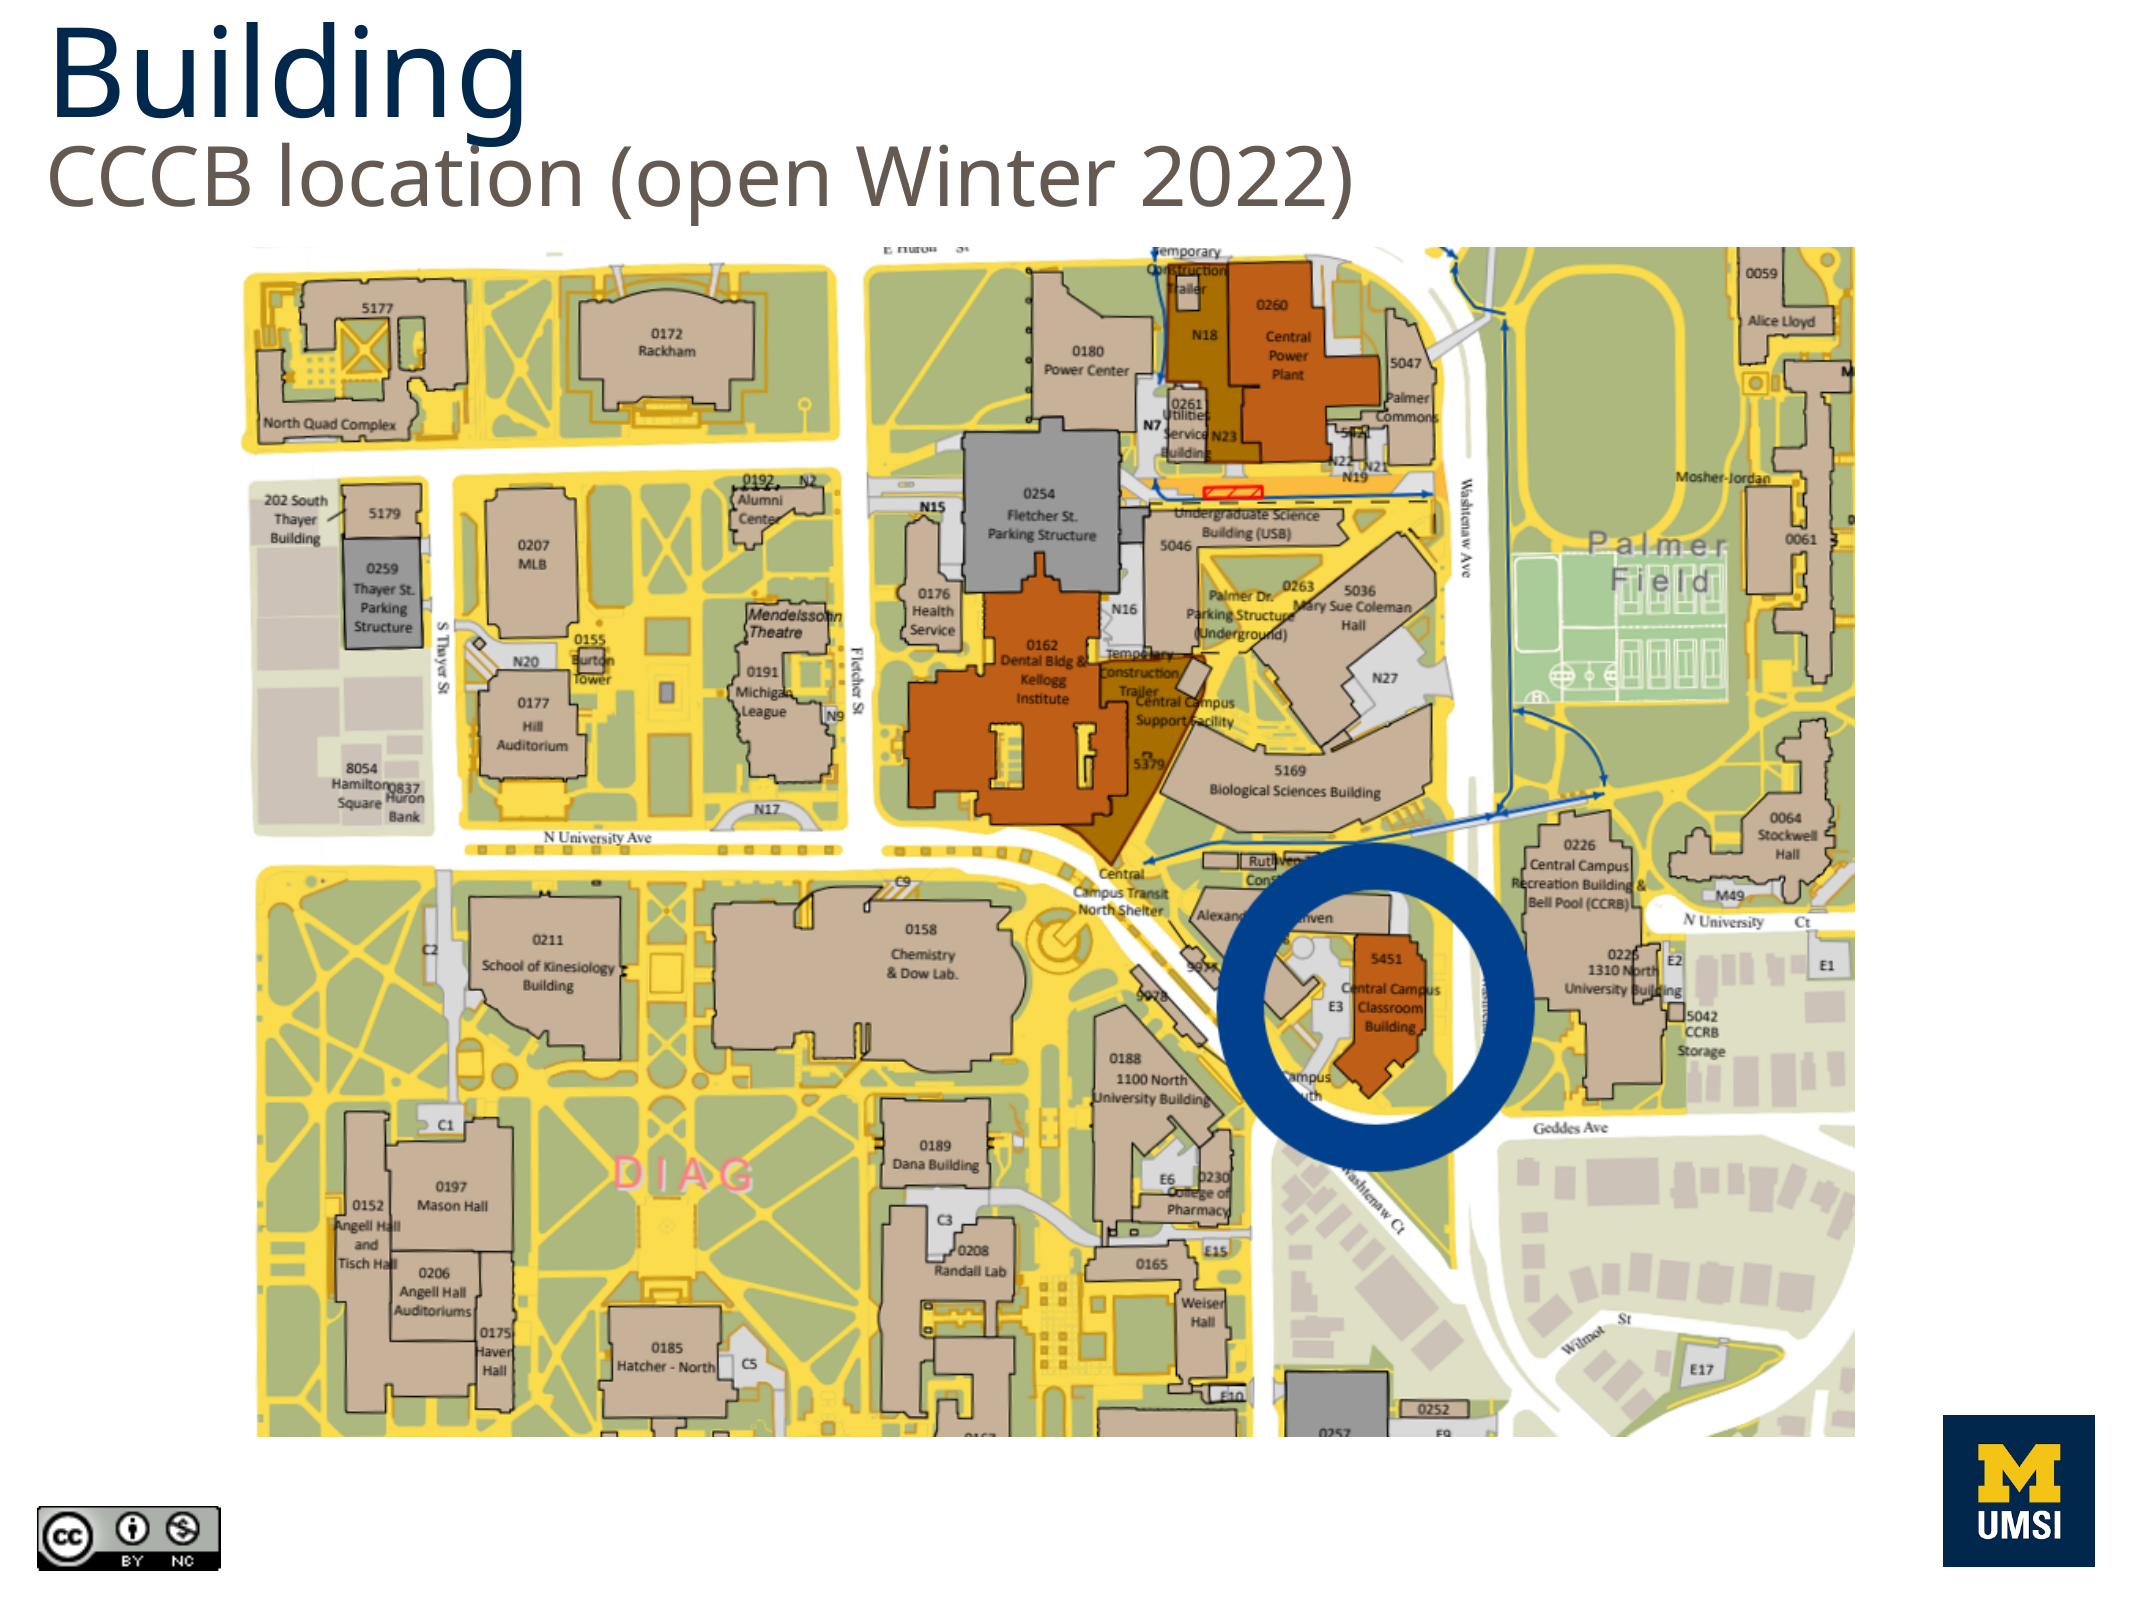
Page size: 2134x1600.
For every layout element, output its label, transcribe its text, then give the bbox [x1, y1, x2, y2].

list CCCB location (open Winter 2022) [36, 112, 2097, 232]
picture [37, 1506, 221, 1571]
list Central Campus Classroom Building [36, 0, 2097, 112]
picture [239, 247, 1855, 1437]
picture [1943, 1415, 2095, 1567]
